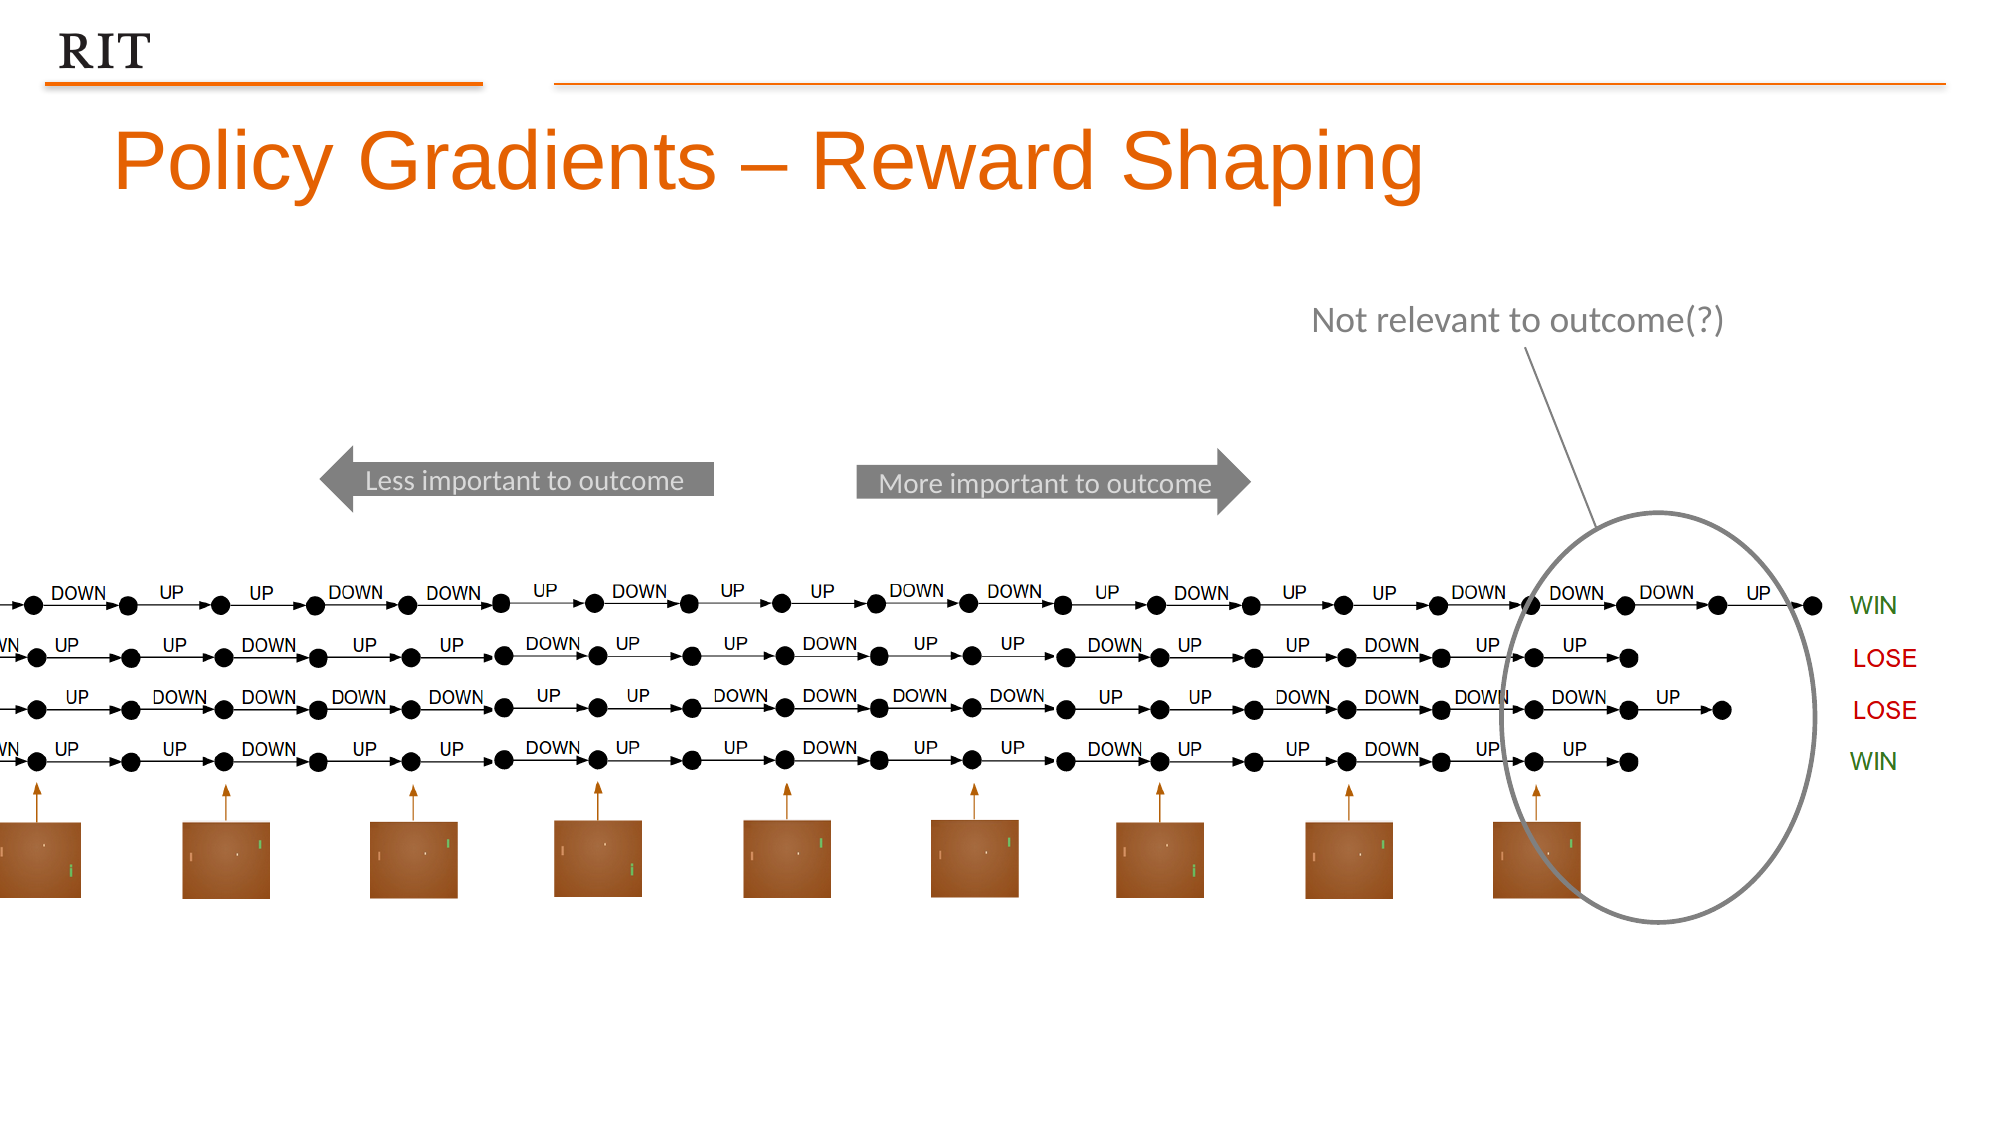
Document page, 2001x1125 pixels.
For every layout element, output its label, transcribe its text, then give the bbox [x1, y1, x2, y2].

picture [0, 566, 1932, 912]
text_box More important to outcome [856, 447, 1252, 516]
text_box Not relevant to outcome(?) [1296, 287, 1754, 348]
text_box [64, 205, 1936, 1019]
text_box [1524, 347, 1598, 532]
title Policy Gradients – Reward Shaping [92, 114, 1893, 198]
text_box Less important to outcome [319, 445, 714, 513]
text_box [1552, 512, 1764, 566]
